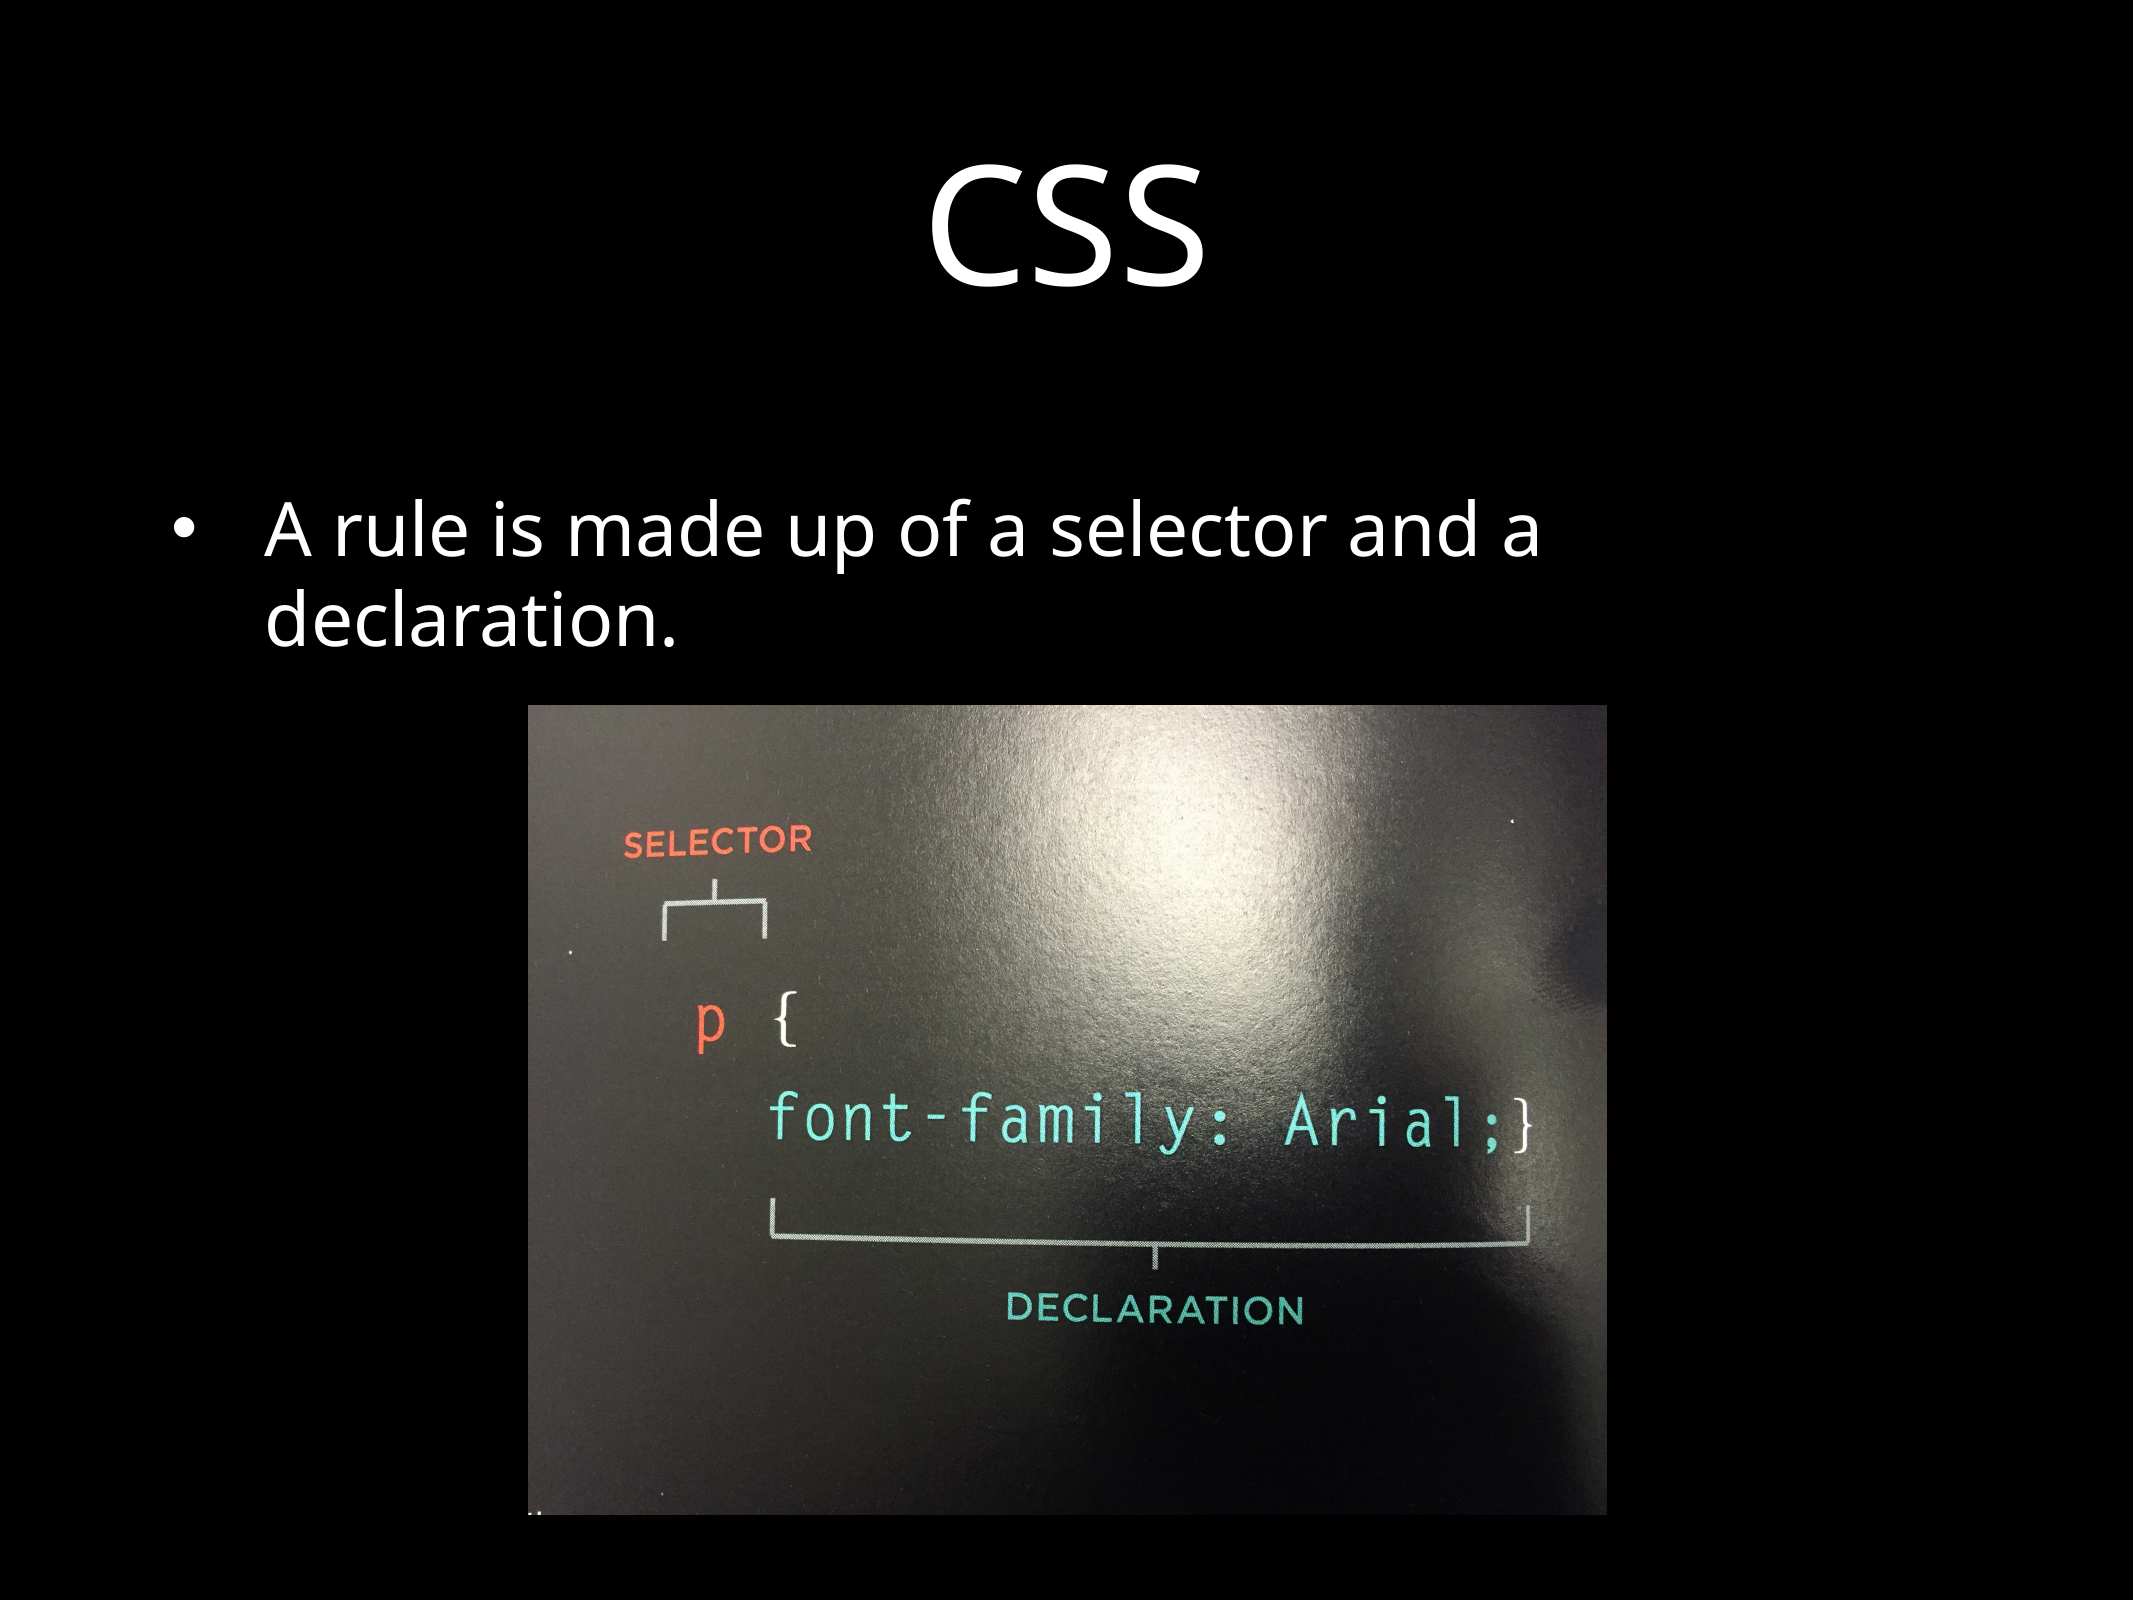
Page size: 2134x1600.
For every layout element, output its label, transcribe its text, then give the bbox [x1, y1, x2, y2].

title CSS [155, 41, 1978, 397]
text_box A rule is made up of a selector and a declaration. [156, 473, 1978, 669]
picture [527, 705, 1607, 1515]
